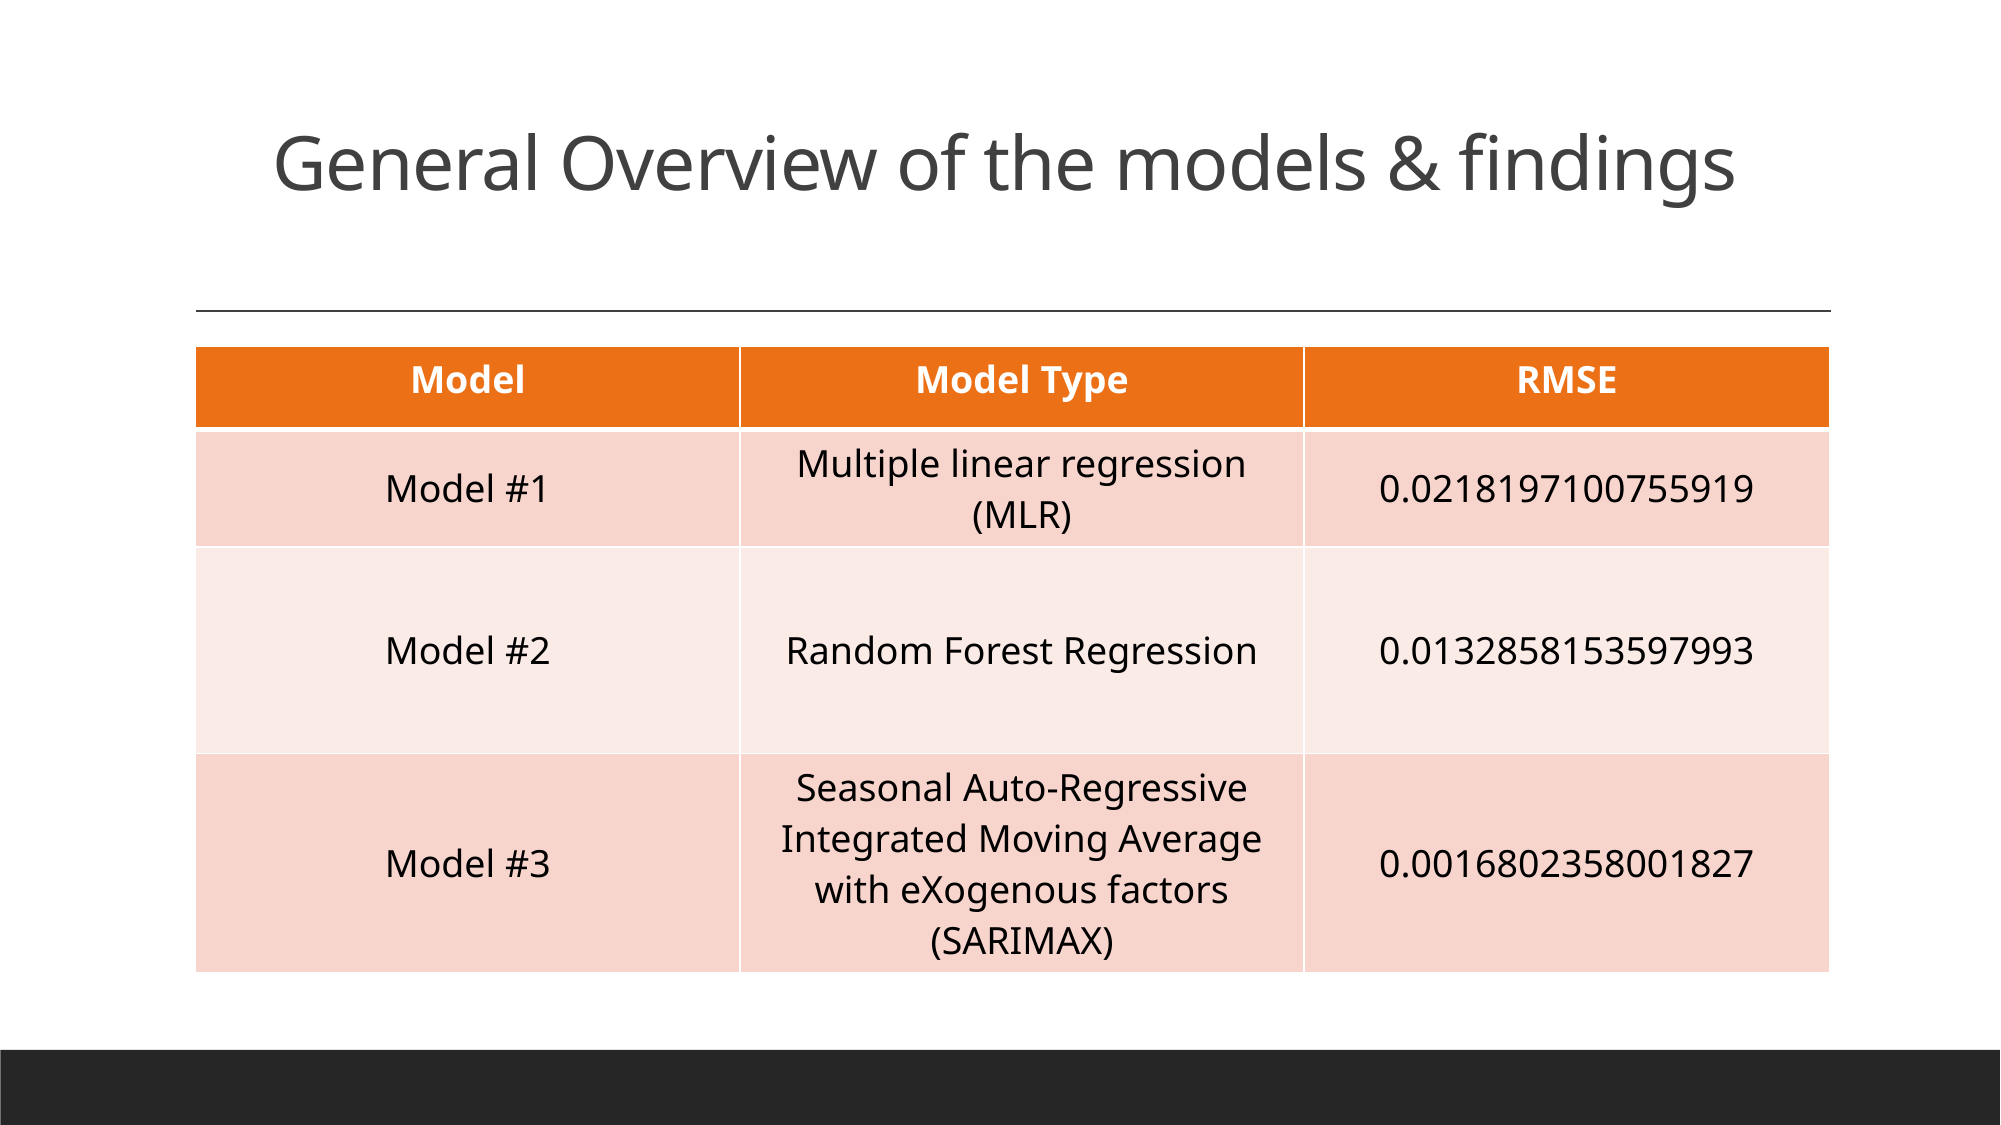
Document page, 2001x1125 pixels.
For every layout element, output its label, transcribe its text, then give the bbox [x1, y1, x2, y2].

table_cell 0.0016802358001827 [1305, 754, 1829, 972]
table_cell Model #1 [196, 432, 739, 546]
table_header Model [196, 347, 739, 427]
title General Overview of the models & findings [180, 47, 1830, 285]
table_header RMSE [1305, 347, 1829, 427]
table_cell Model #2 [196, 548, 739, 753]
table_cell 0.0132858153597993 [1305, 548, 1829, 753]
table_header Model Type [741, 347, 1303, 427]
table_cell Multiple linear regression (MLR) [741, 432, 1303, 546]
table_cell Random Forest Regression [741, 548, 1303, 753]
table_cell Model #3 [196, 754, 739, 972]
table_cell 0.0218197100755919 [1305, 432, 1829, 546]
table_cell Seasonal Auto-Regressive Integrated Moving Average with eXogenous factors (SARIMAX) [741, 754, 1303, 972]
